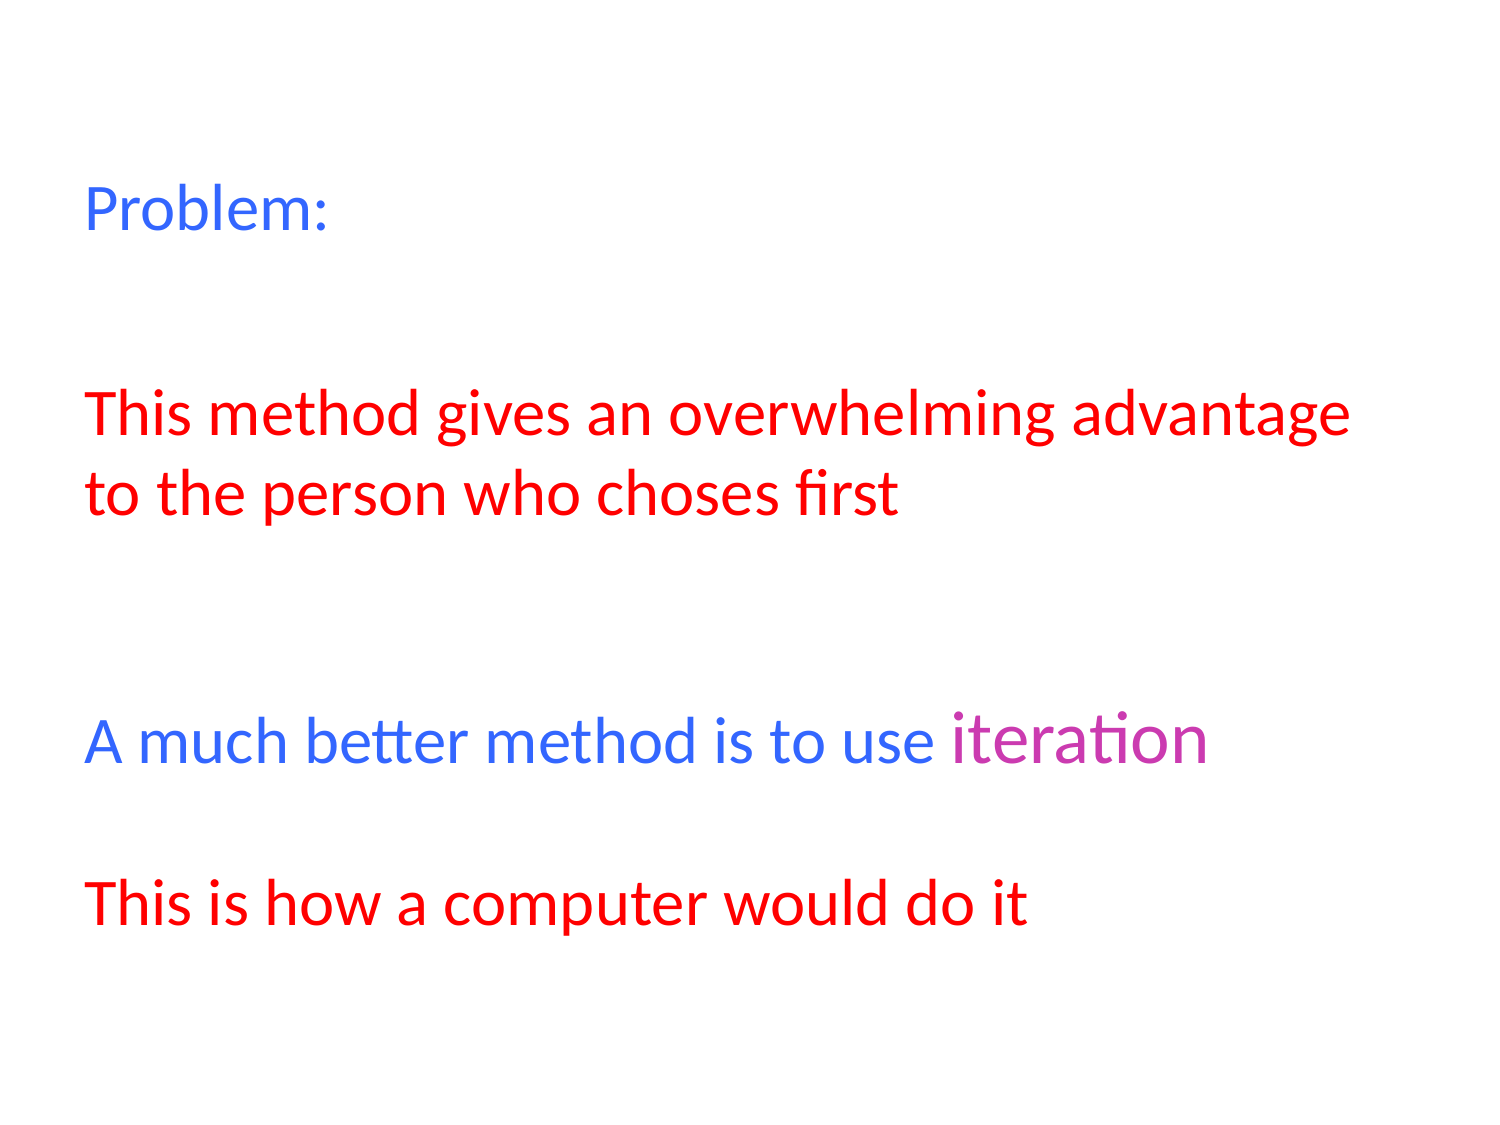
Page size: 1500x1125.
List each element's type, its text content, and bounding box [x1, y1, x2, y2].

text_box Problem: This method gives an overwhelming advantage to the person who choses first A much better method is to use iteration This is how a computer would do it [69, 156, 1369, 947]
